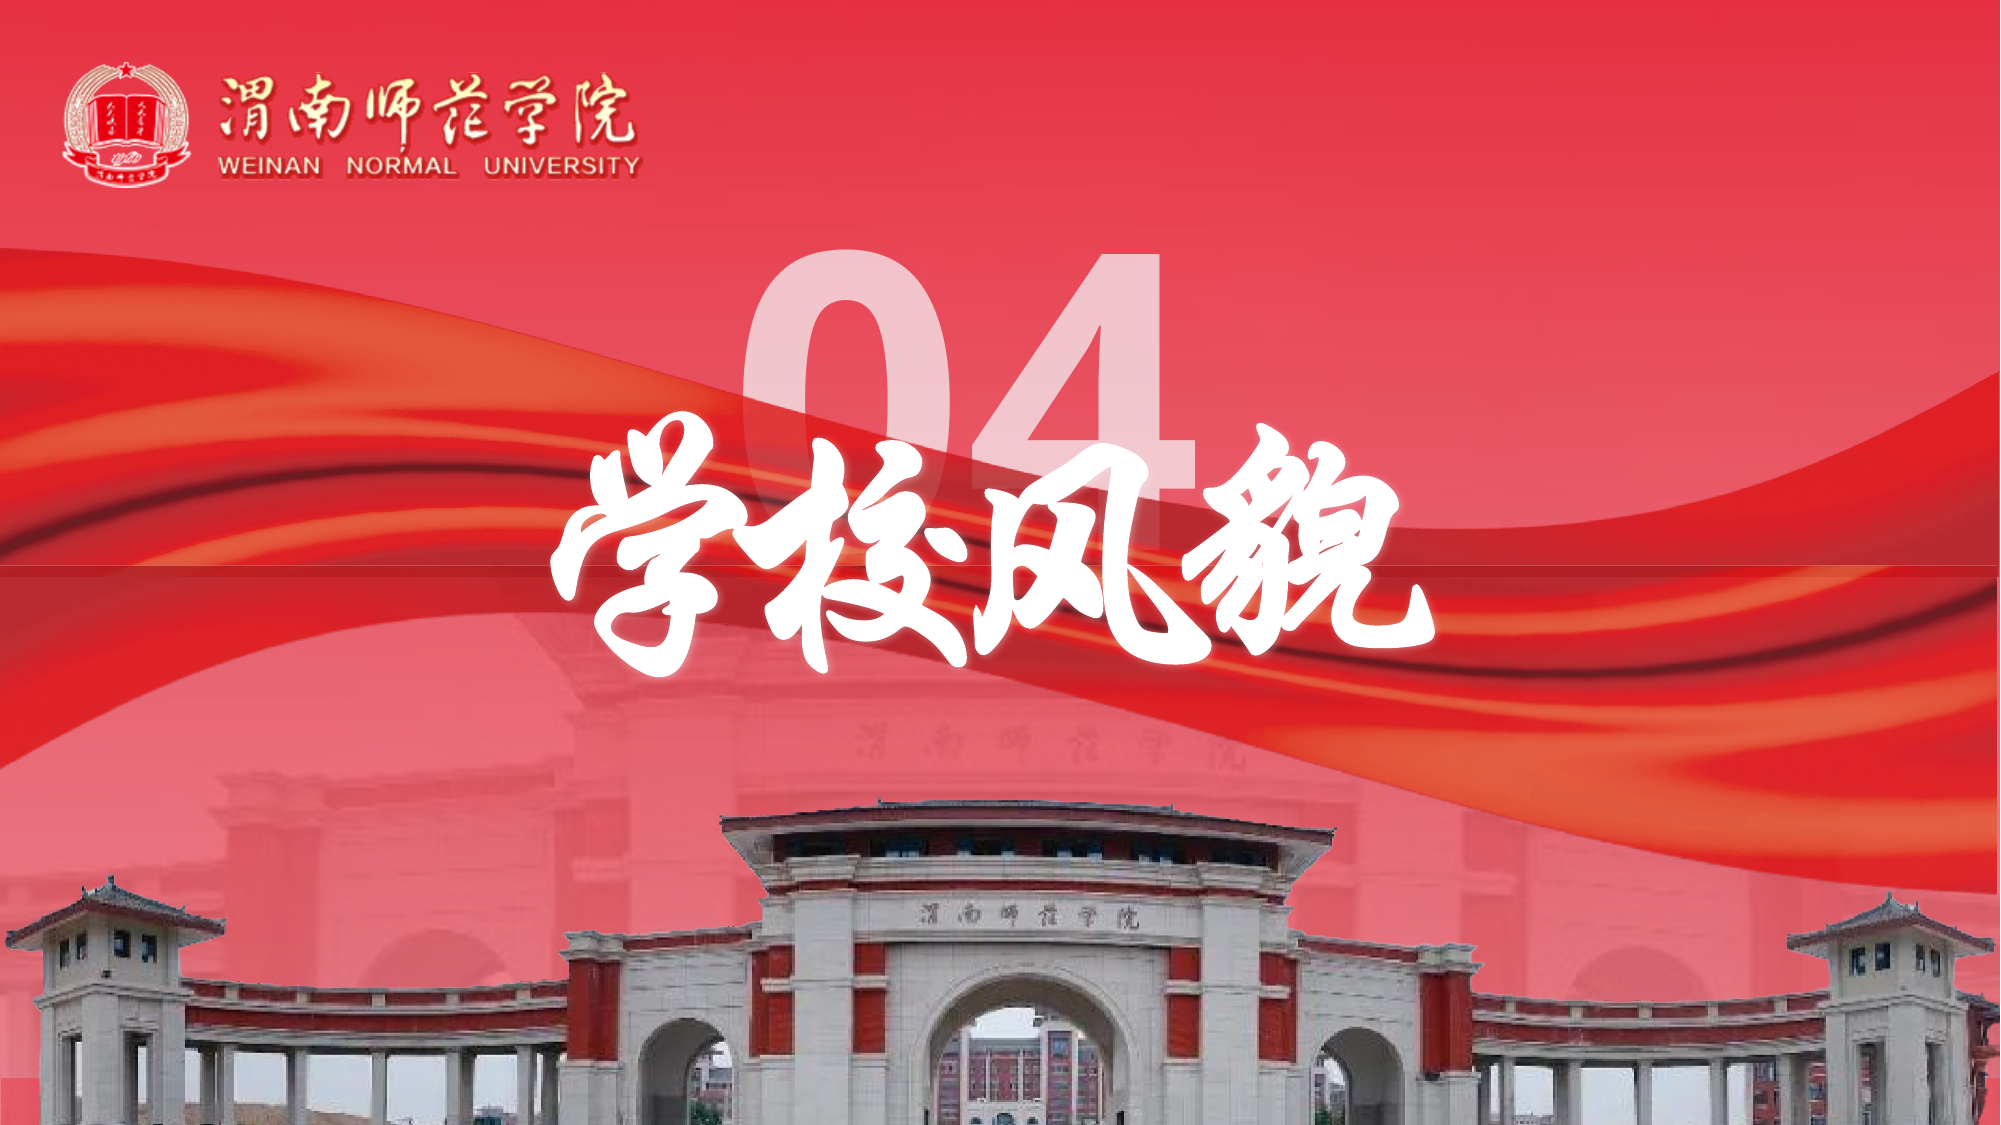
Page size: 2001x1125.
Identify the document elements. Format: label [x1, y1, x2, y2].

picture [0, 0, 2000, 1125]
text_box [0, 225, 1999, 760]
